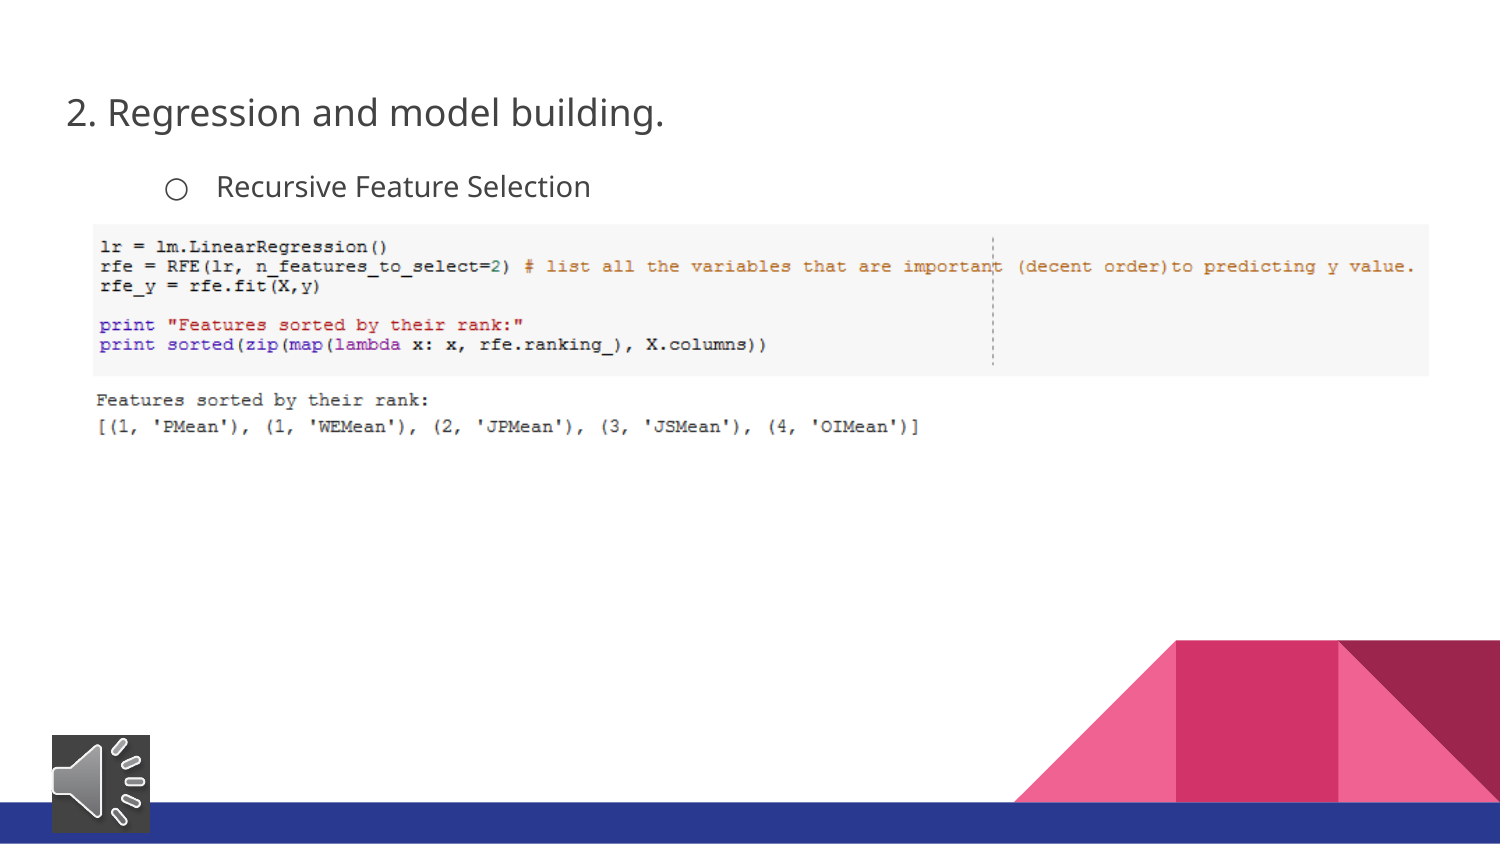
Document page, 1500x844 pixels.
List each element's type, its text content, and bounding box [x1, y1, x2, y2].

title 2. Regression and model building. [51, 67, 1449, 148]
picture [50, 734, 152, 835]
picture [93, 222, 1429, 450]
list Recursive Feature Selection [51, 148, 1449, 750]
